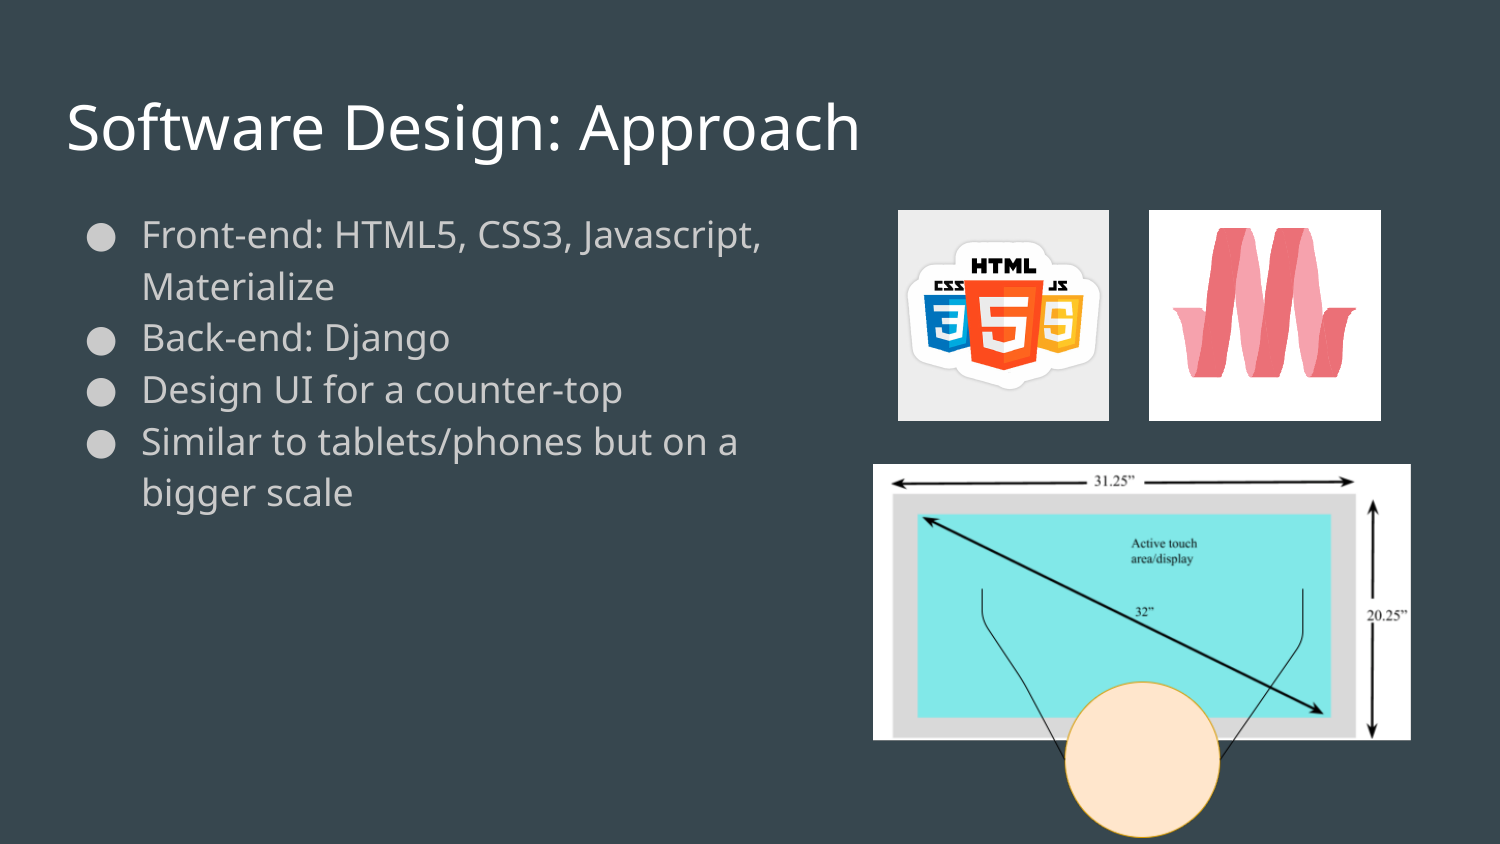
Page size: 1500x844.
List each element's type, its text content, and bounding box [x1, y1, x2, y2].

list Front-end: HTML5, CSS3, Javascript, Materialize Back-end: Django Design UI for a counter-top Similar to tablets/phones but on a bigger scale [51, 189, 858, 760]
picture [873, 464, 1412, 838]
title Software Design: Approach [51, 72, 1449, 167]
picture [898, 210, 1109, 422]
picture [1149, 210, 1381, 422]
